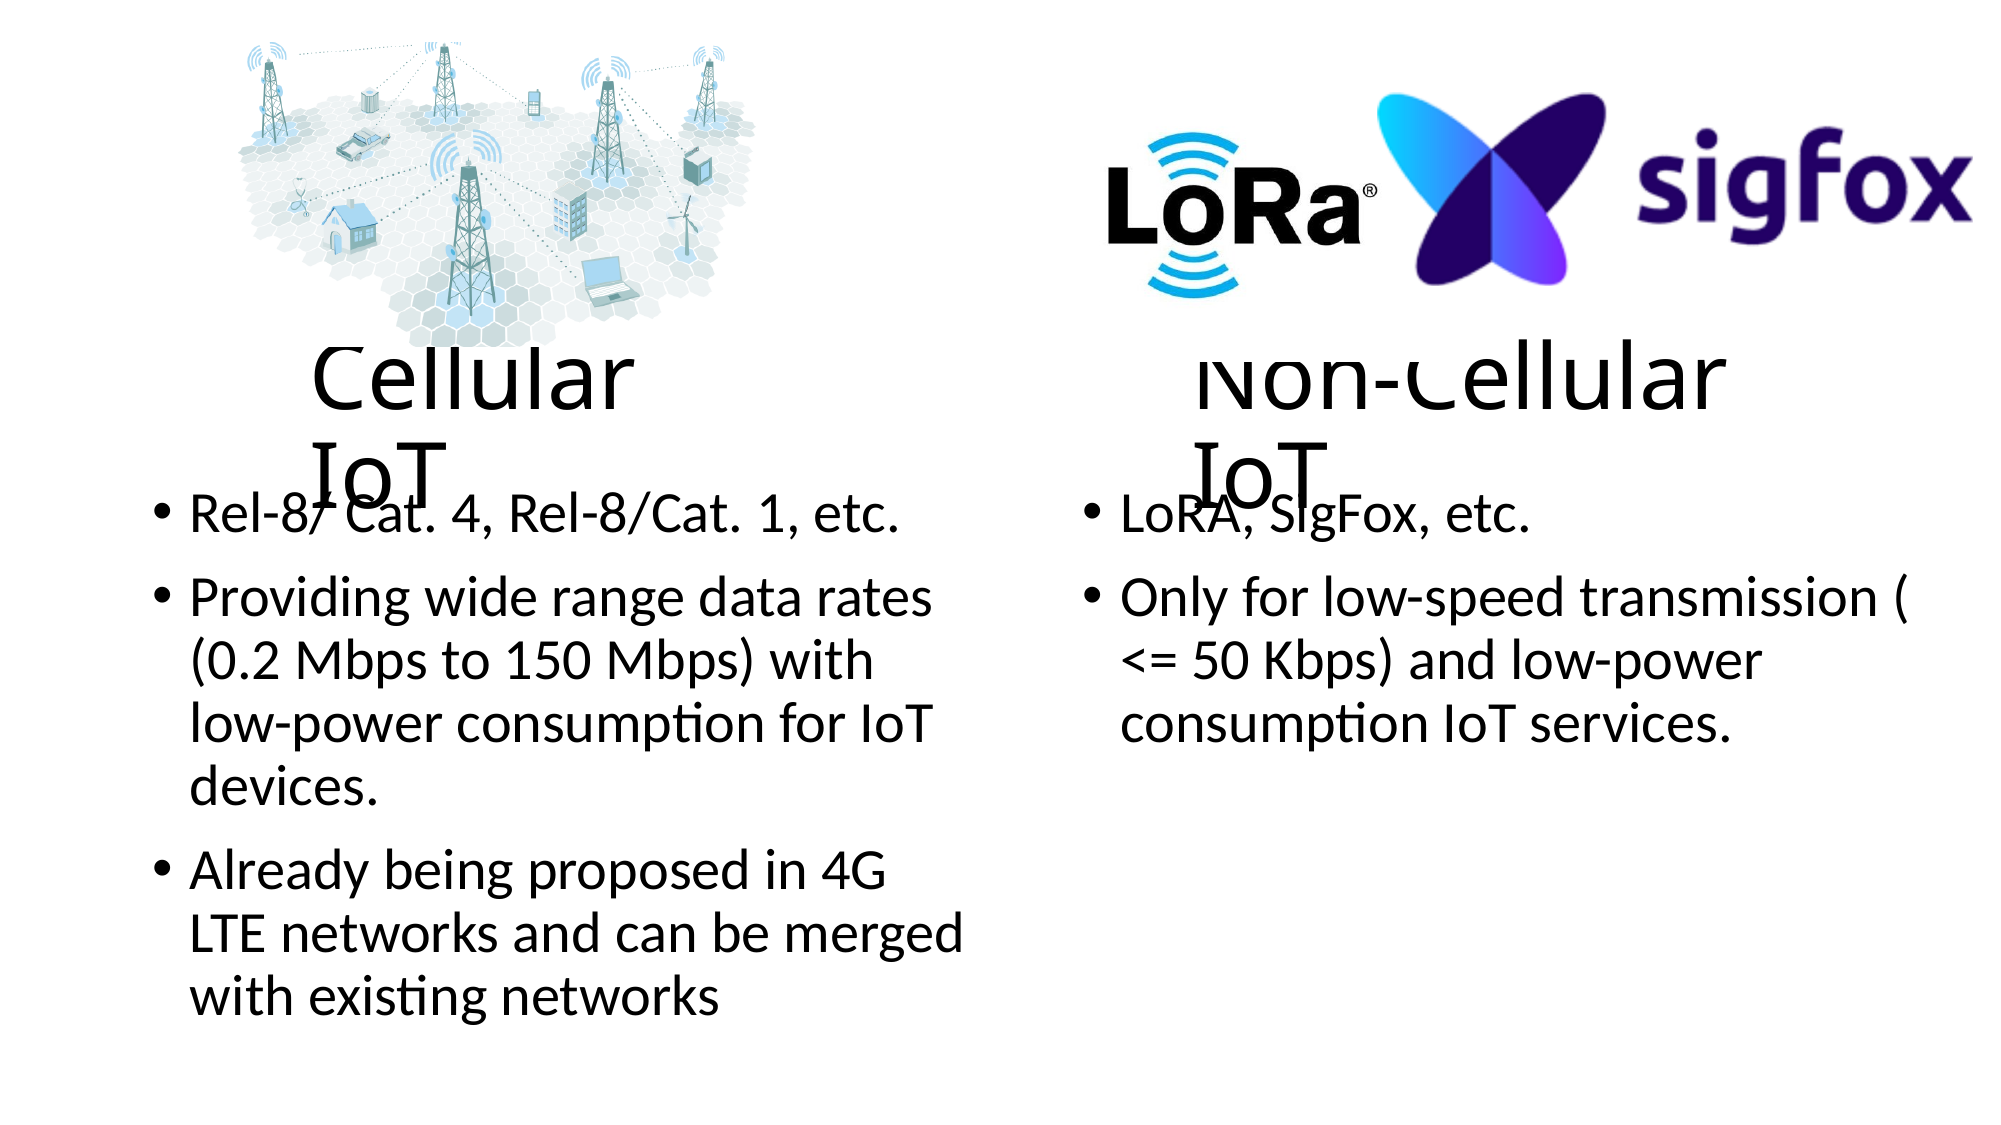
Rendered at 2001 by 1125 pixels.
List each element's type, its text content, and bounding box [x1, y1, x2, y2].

title Cellular IoT [294, 347, 788, 474]
picture [222, 42, 788, 347]
list Rel-8/ Cat. 4, Rel-8/Cat. 1, etc. Providing wide range data rates (0.2 Mbps to 150 Mbps) with low-power consumption for IoT devices. Already being proposed in 4G LTE networks and can be merged with existing networks [137, 474, 981, 1125]
picture [1031, 92, 1973, 362]
text_box Non-Cellular IoT [1176, 320, 1827, 474]
text_box LoRA, SigFox, etc. Only for low-speed transmission ( <= 50 Kbps) and low-power consumption IoT services. [1068, 474, 1935, 1125]
